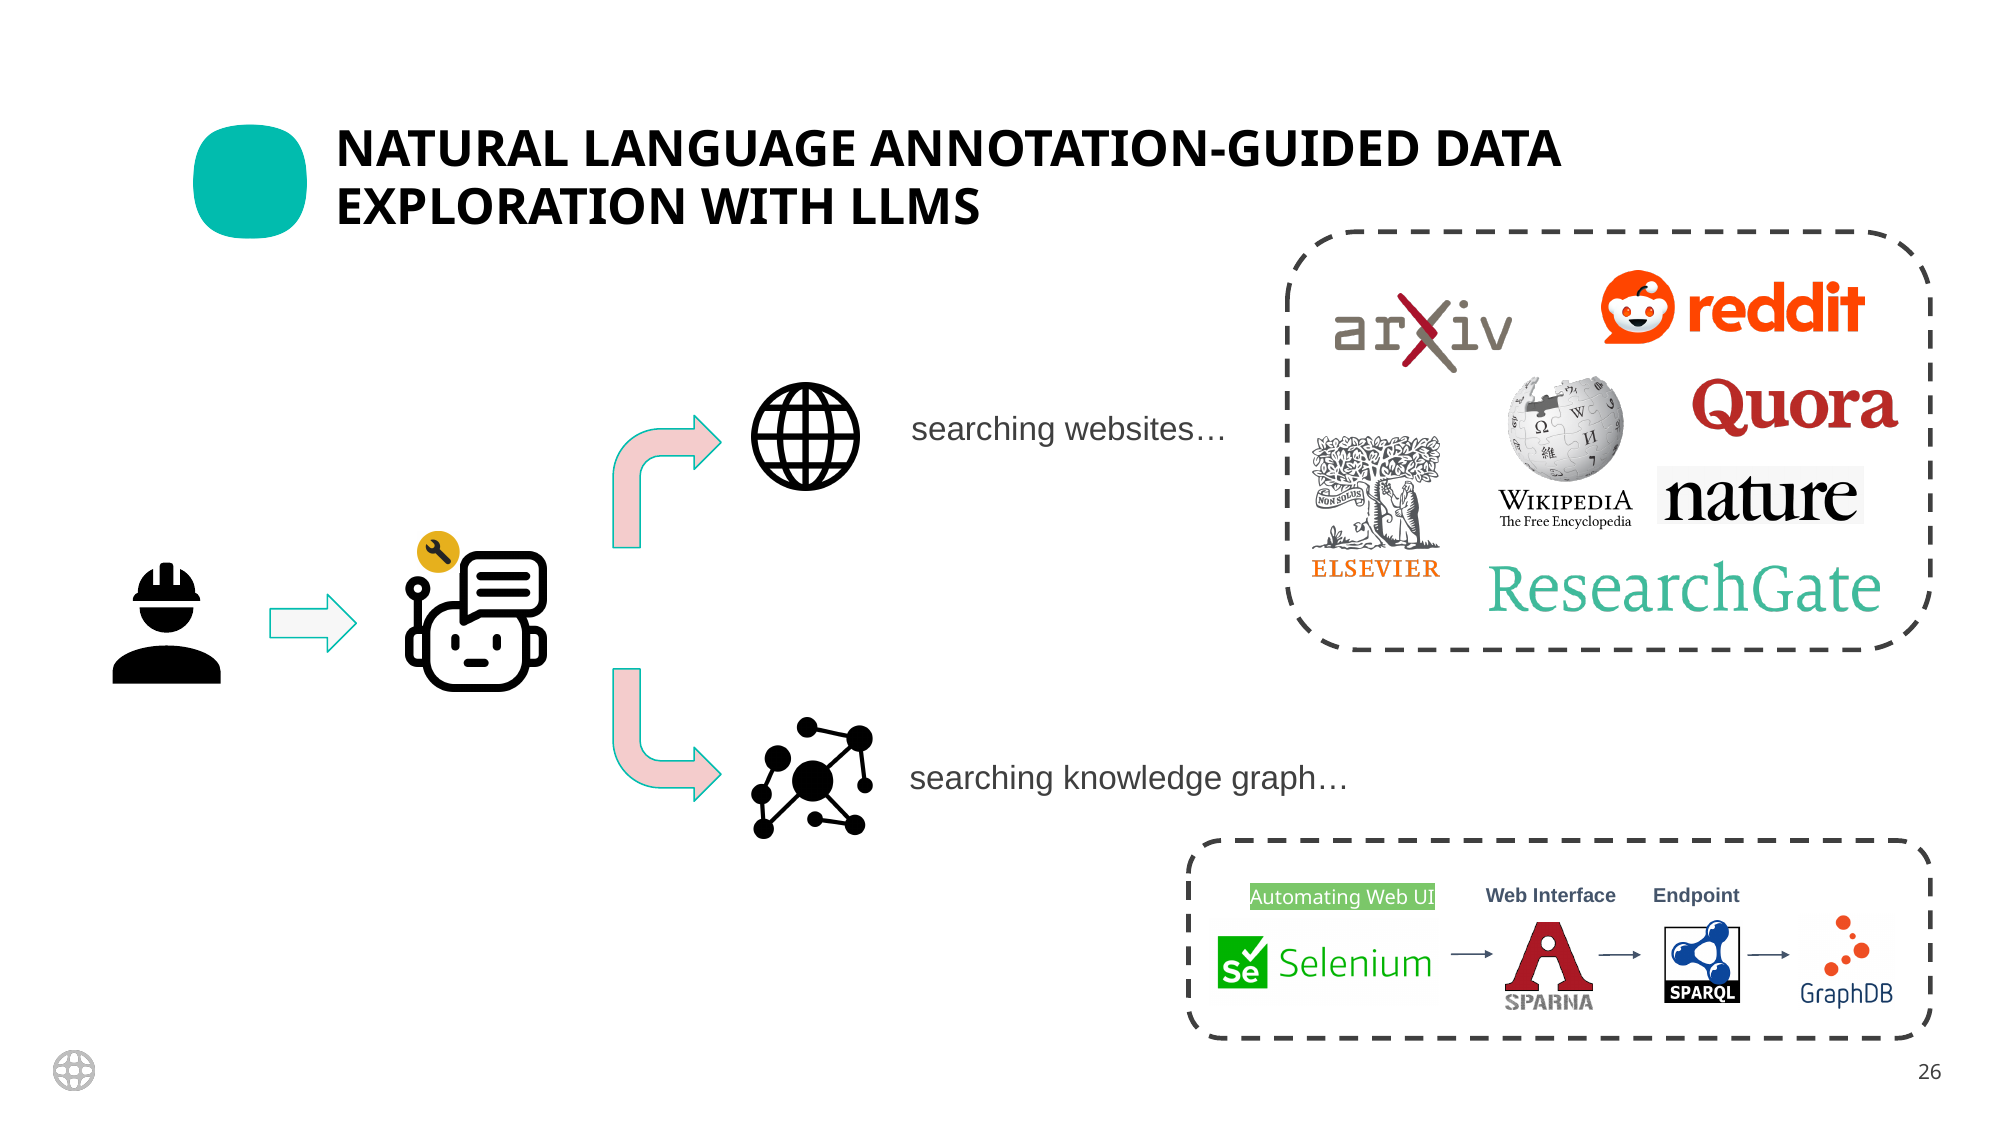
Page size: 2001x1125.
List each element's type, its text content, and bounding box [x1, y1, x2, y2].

text_box [613, 415, 722, 548]
text_box [1188, 840, 1931, 1039]
picture [751, 382, 861, 492]
text_box [1287, 231, 1931, 650]
picture [1208, 917, 1440, 1006]
text_box [112, 645, 221, 684]
picture [1488, 560, 1880, 612]
picture [1600, 269, 1865, 345]
text_box Web Interface [1477, 874, 1648, 920]
picture [1797, 913, 1895, 1011]
picture [53, 1050, 95, 1091]
text_box searching knowledge graph… [894, 741, 1400, 816]
text_box Endpoint [1648, 874, 1816, 920]
picture [751, 717, 874, 840]
text_box [613, 668, 722, 802]
text_box [270, 594, 357, 653]
picture [1656, 465, 1865, 524]
text_box [132, 562, 201, 601]
picture [1334, 292, 1643, 536]
picture [1691, 377, 1899, 437]
text_box Automating Web UI [1240, 875, 1530, 918]
picture [1311, 435, 1440, 578]
slide_number 26 [1491, 1060, 1942, 1086]
text_box searching websites… [896, 392, 1287, 466]
picture [193, 124, 307, 239]
title Natural Language Annotation-Guided Data Exploration with LLMs [335, 117, 1868, 236]
picture [1504, 922, 1593, 1011]
picture [1660, 920, 1744, 1004]
picture [405, 530, 547, 693]
text_box [139, 607, 194, 633]
